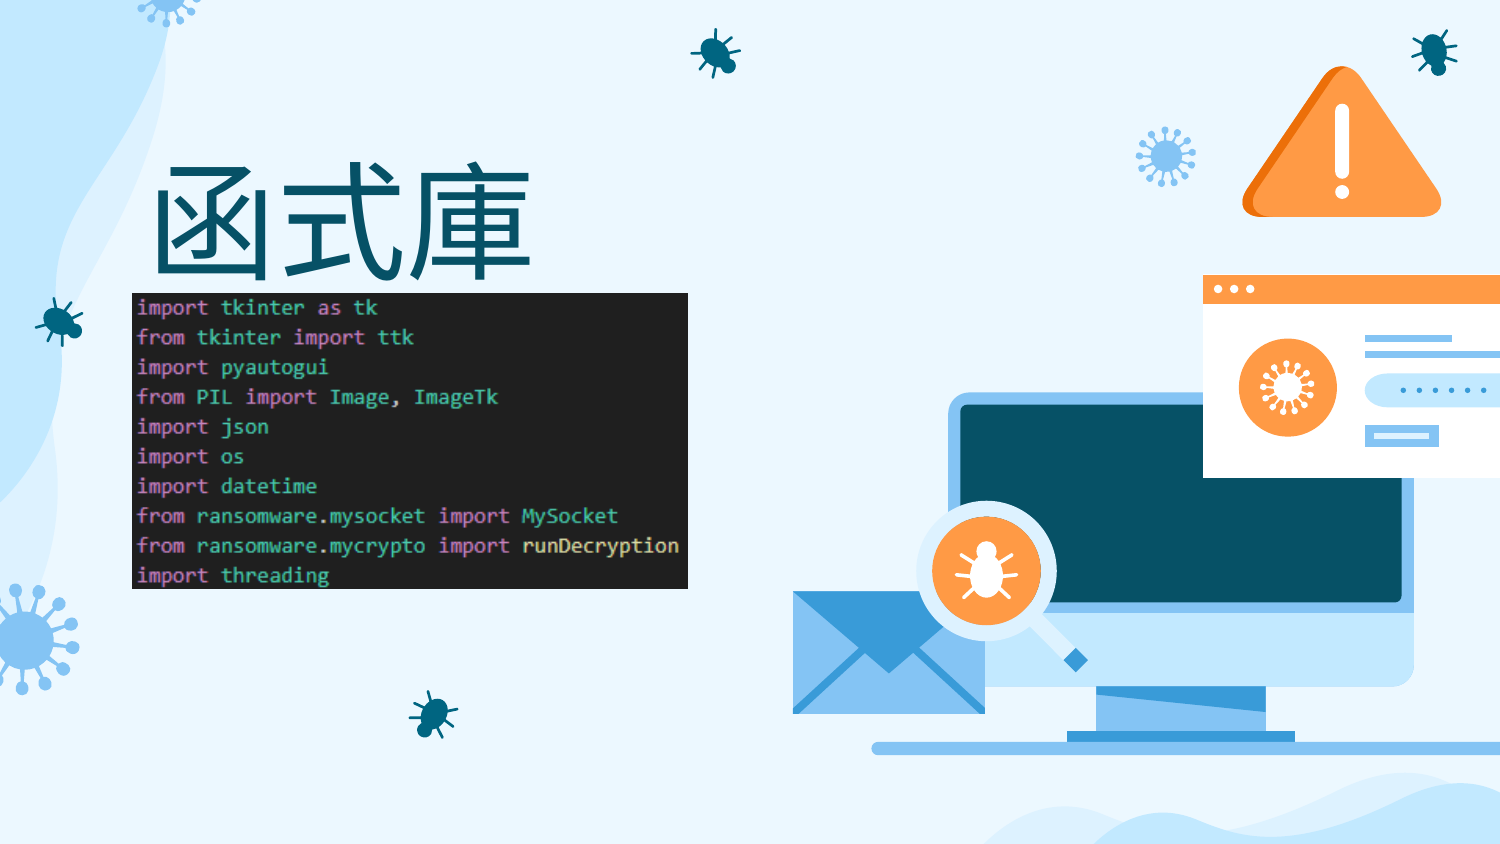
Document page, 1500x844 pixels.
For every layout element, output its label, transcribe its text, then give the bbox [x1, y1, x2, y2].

text_box [1096, 695, 1266, 731]
text_box [1093, 485, 1414, 613]
text_box [990, 613, 1414, 687]
title 函式庫 [132, 126, 919, 330]
text_box [1096, 686, 1266, 713]
text_box [1066, 730, 1296, 741]
text_box [948, 392, 1197, 499]
text_box [408, 690, 459, 739]
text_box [1236, 65, 1448, 218]
text_box [871, 741, 1500, 756]
text_box [1135, 126, 1196, 188]
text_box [1202, 274, 1500, 479]
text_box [792, 591, 986, 714]
text_box [960, 404, 1402, 603]
picture [132, 293, 688, 589]
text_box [909, 500, 1089, 673]
